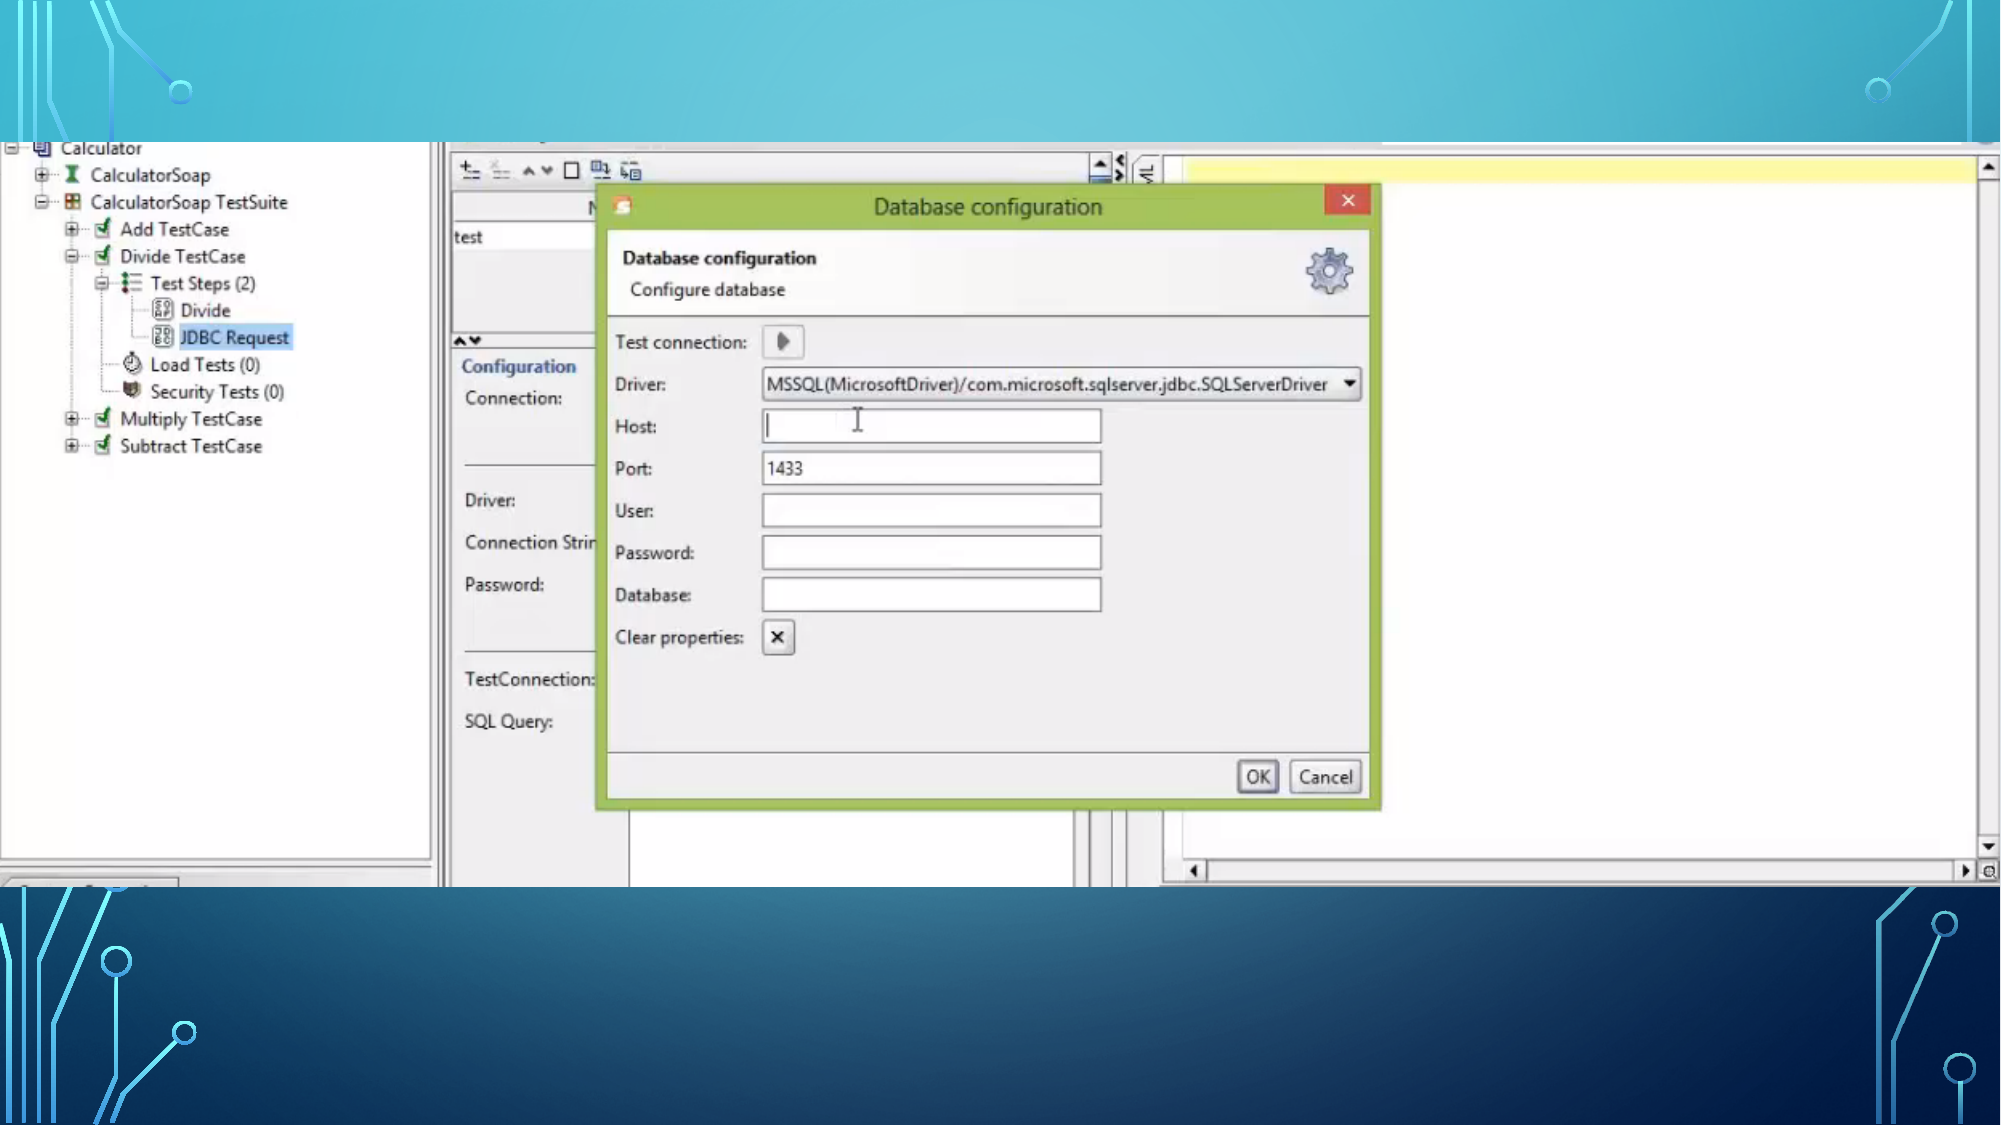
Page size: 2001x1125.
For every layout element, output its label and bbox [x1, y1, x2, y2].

picture [0, 141, 2000, 887]
